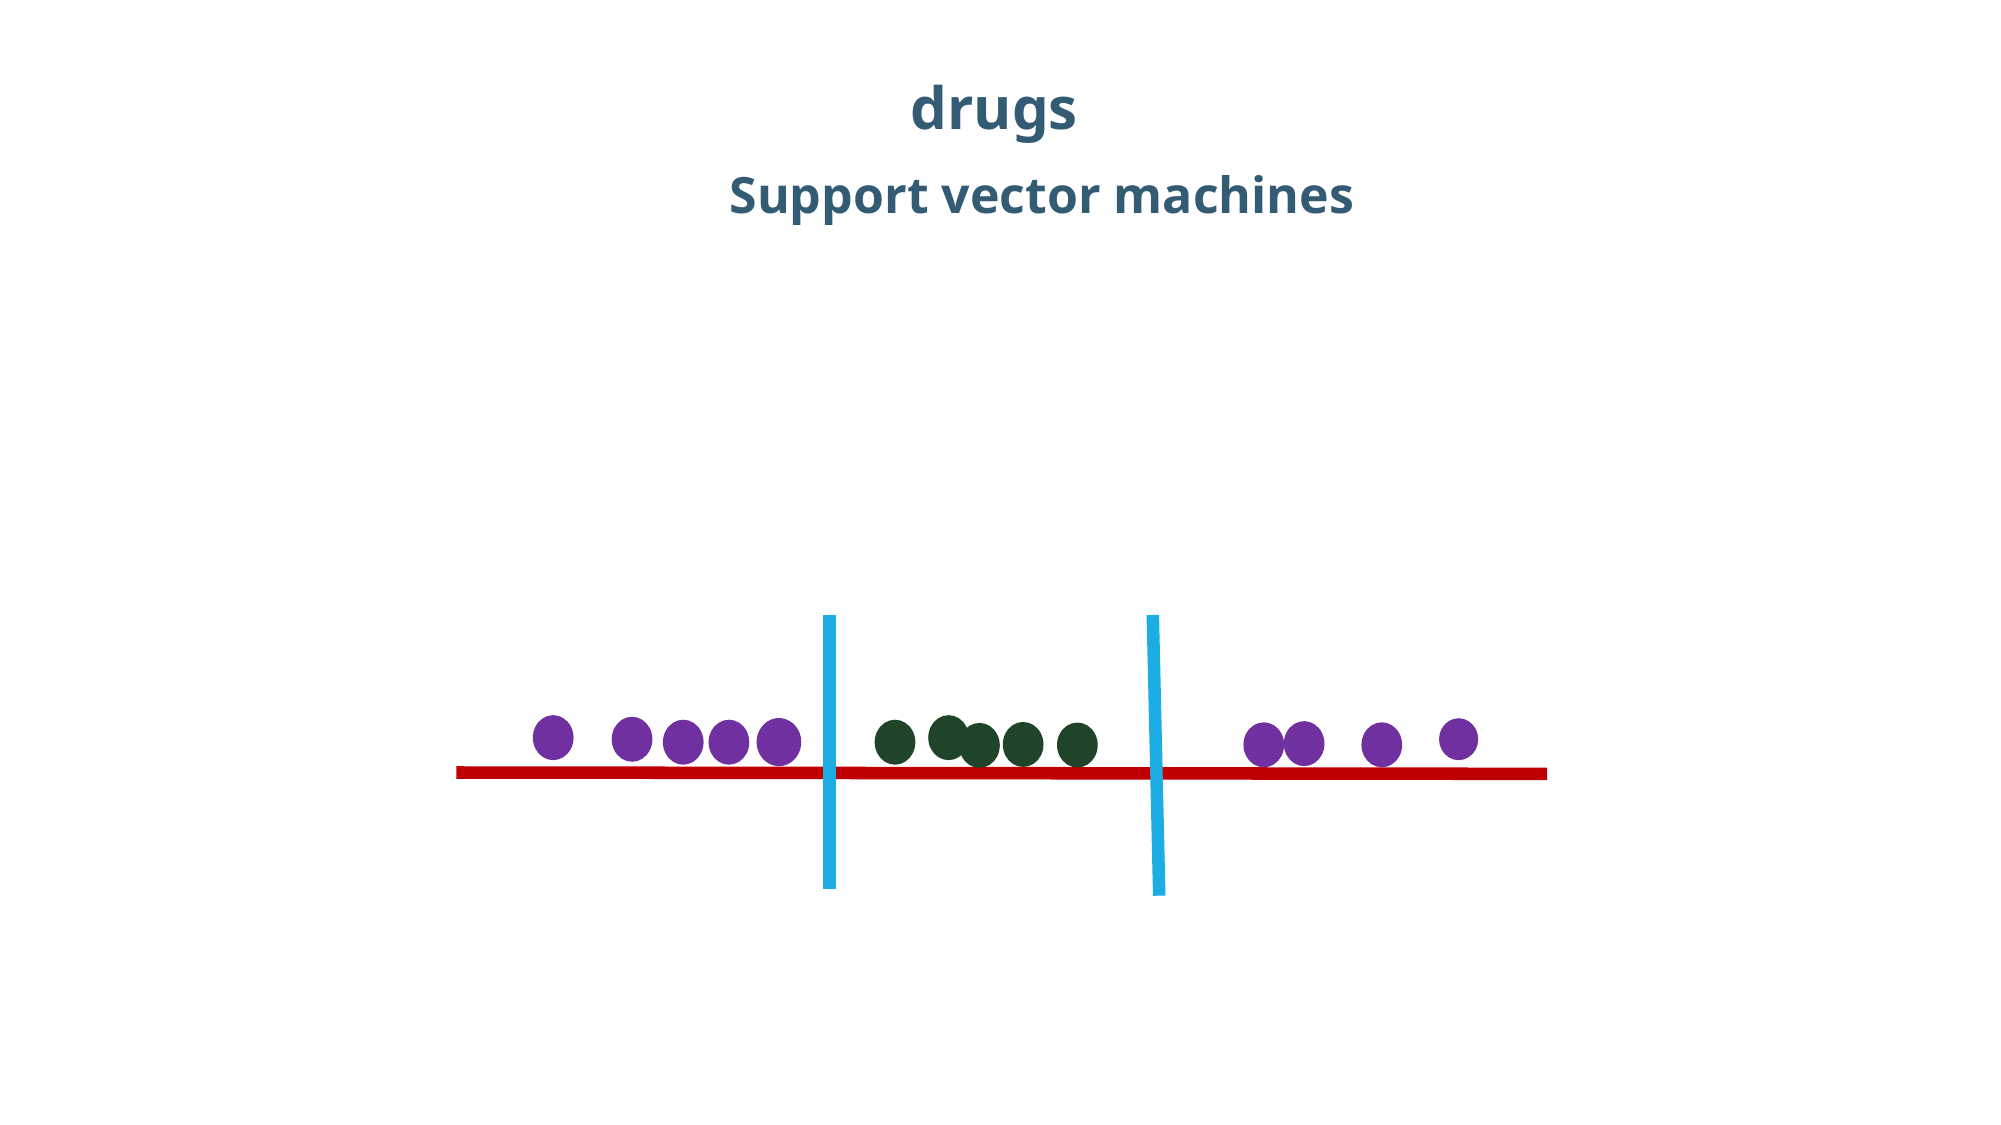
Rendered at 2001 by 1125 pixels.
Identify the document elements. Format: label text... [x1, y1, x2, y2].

text_box [873, 718, 917, 766]
text_box [1242, 721, 1286, 767]
text_box Support vector machines [714, 156, 1473, 232]
text_box [661, 718, 705, 766]
text_box [755, 716, 803, 767]
text_box [531, 713, 575, 762]
text_box [1055, 721, 1100, 767]
text_box [1437, 716, 1480, 762]
text_box [1360, 721, 1404, 767]
text_box [961, 721, 1001, 767]
text_box [707, 718, 751, 766]
text_box [610, 715, 654, 764]
text_box [1284, 719, 1326, 767]
text_box drugs [895, 64, 1108, 149]
text_box [1001, 720, 1045, 767]
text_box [1152, 614, 1160, 896]
text_box [926, 713, 971, 762]
